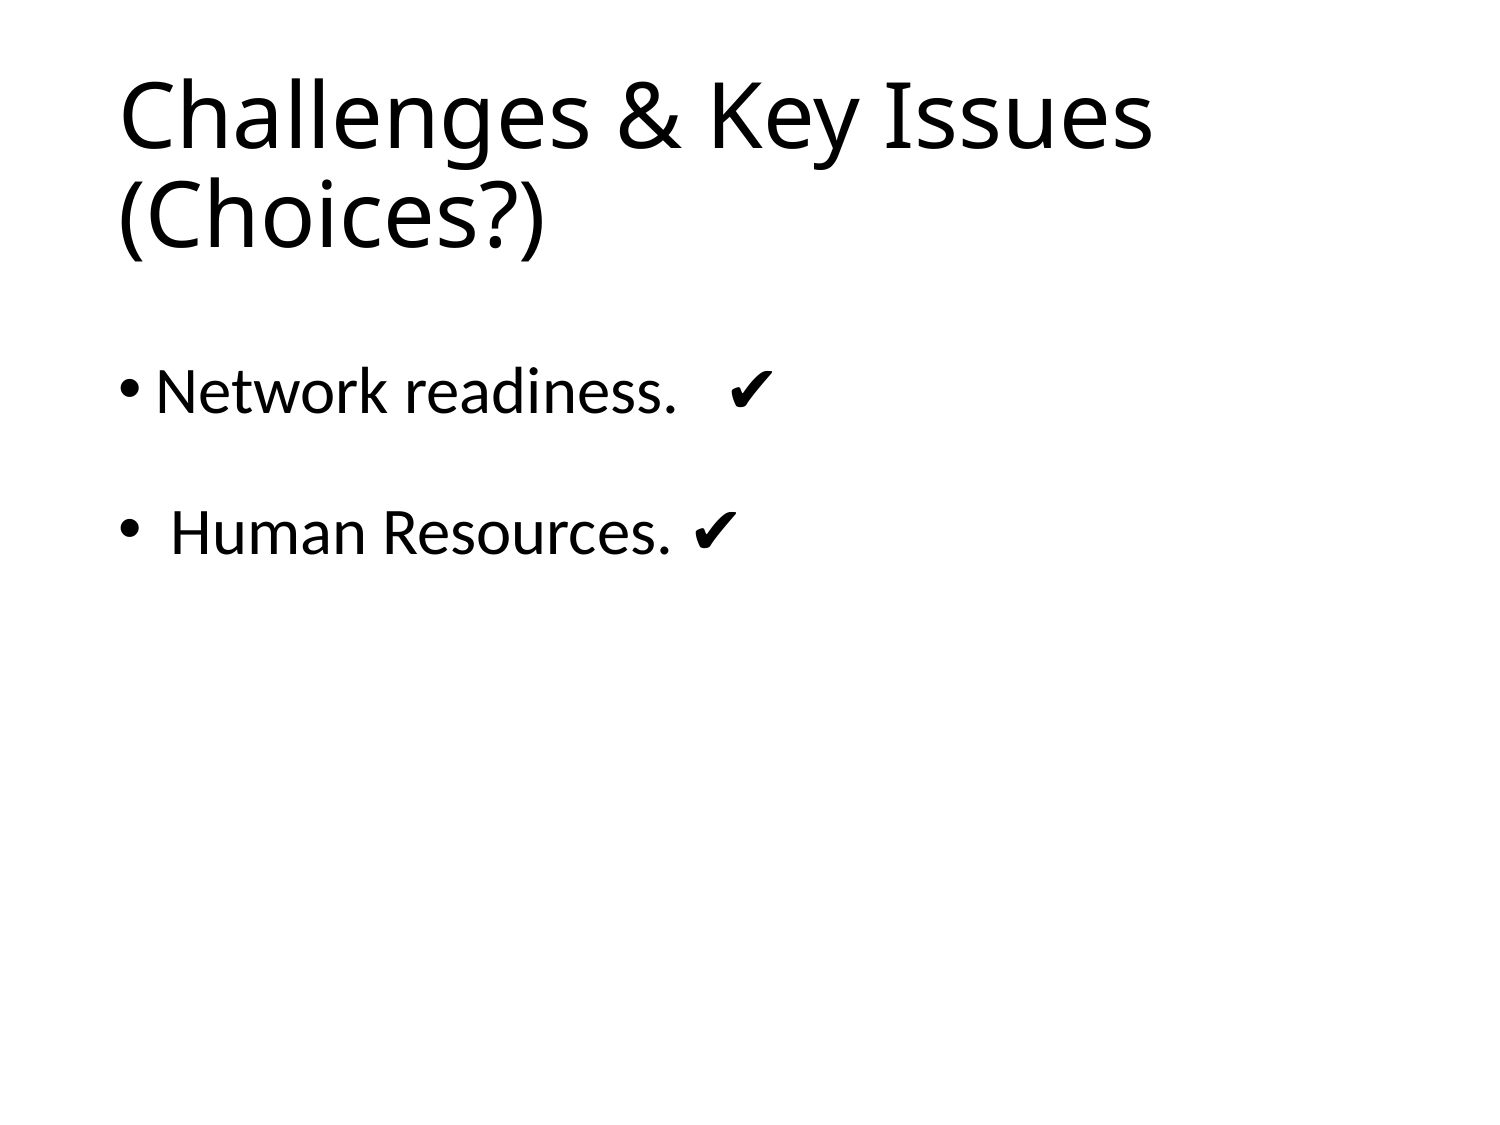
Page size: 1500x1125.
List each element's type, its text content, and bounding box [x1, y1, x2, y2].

list Network readiness. ✔️ Human Resources. ✔️ [103, 299, 1397, 1014]
title Challenges & Key Issues (Choices?) [103, 59, 1397, 278]
